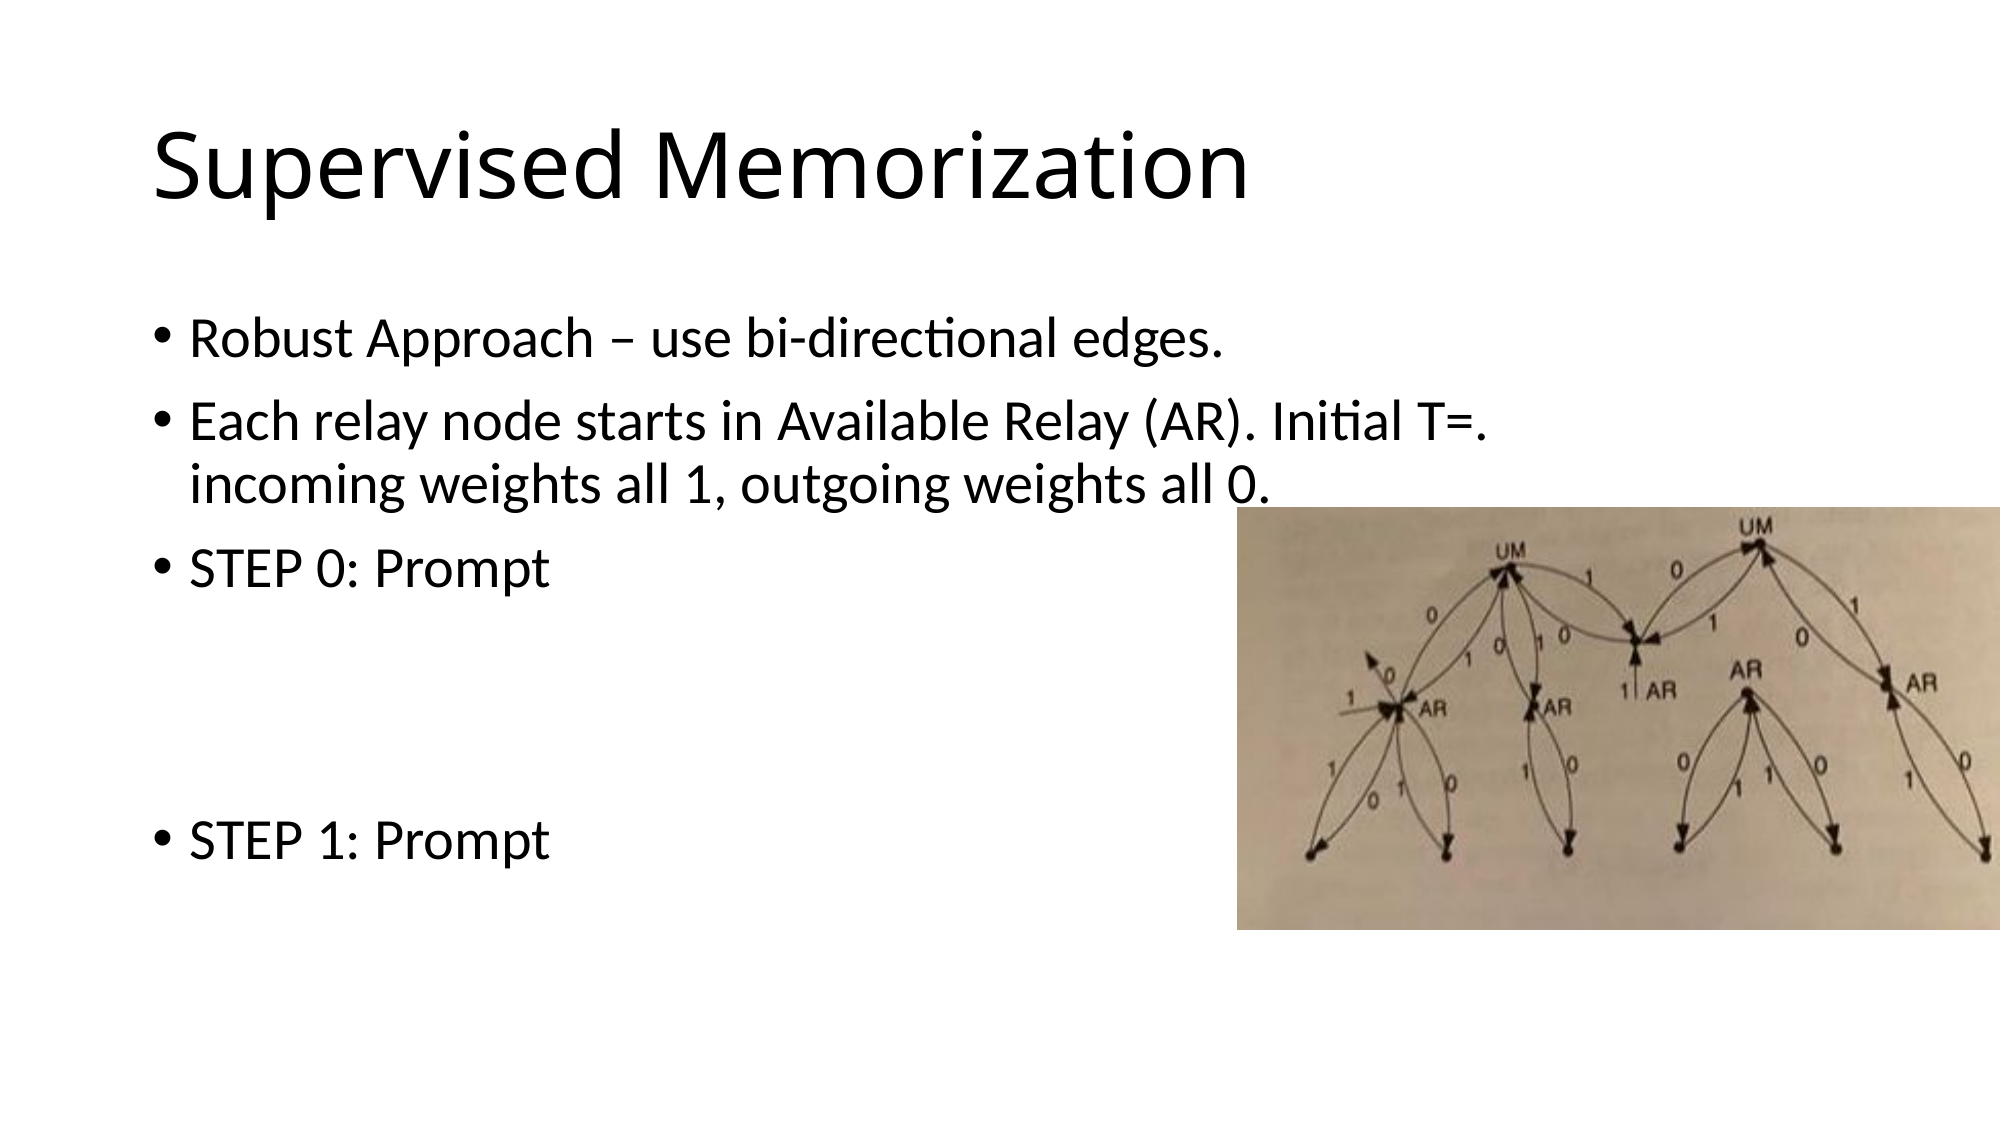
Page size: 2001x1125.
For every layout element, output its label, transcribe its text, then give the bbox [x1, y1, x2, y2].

title Supervised Memorization [137, 59, 1863, 278]
picture [1237, 507, 2000, 930]
